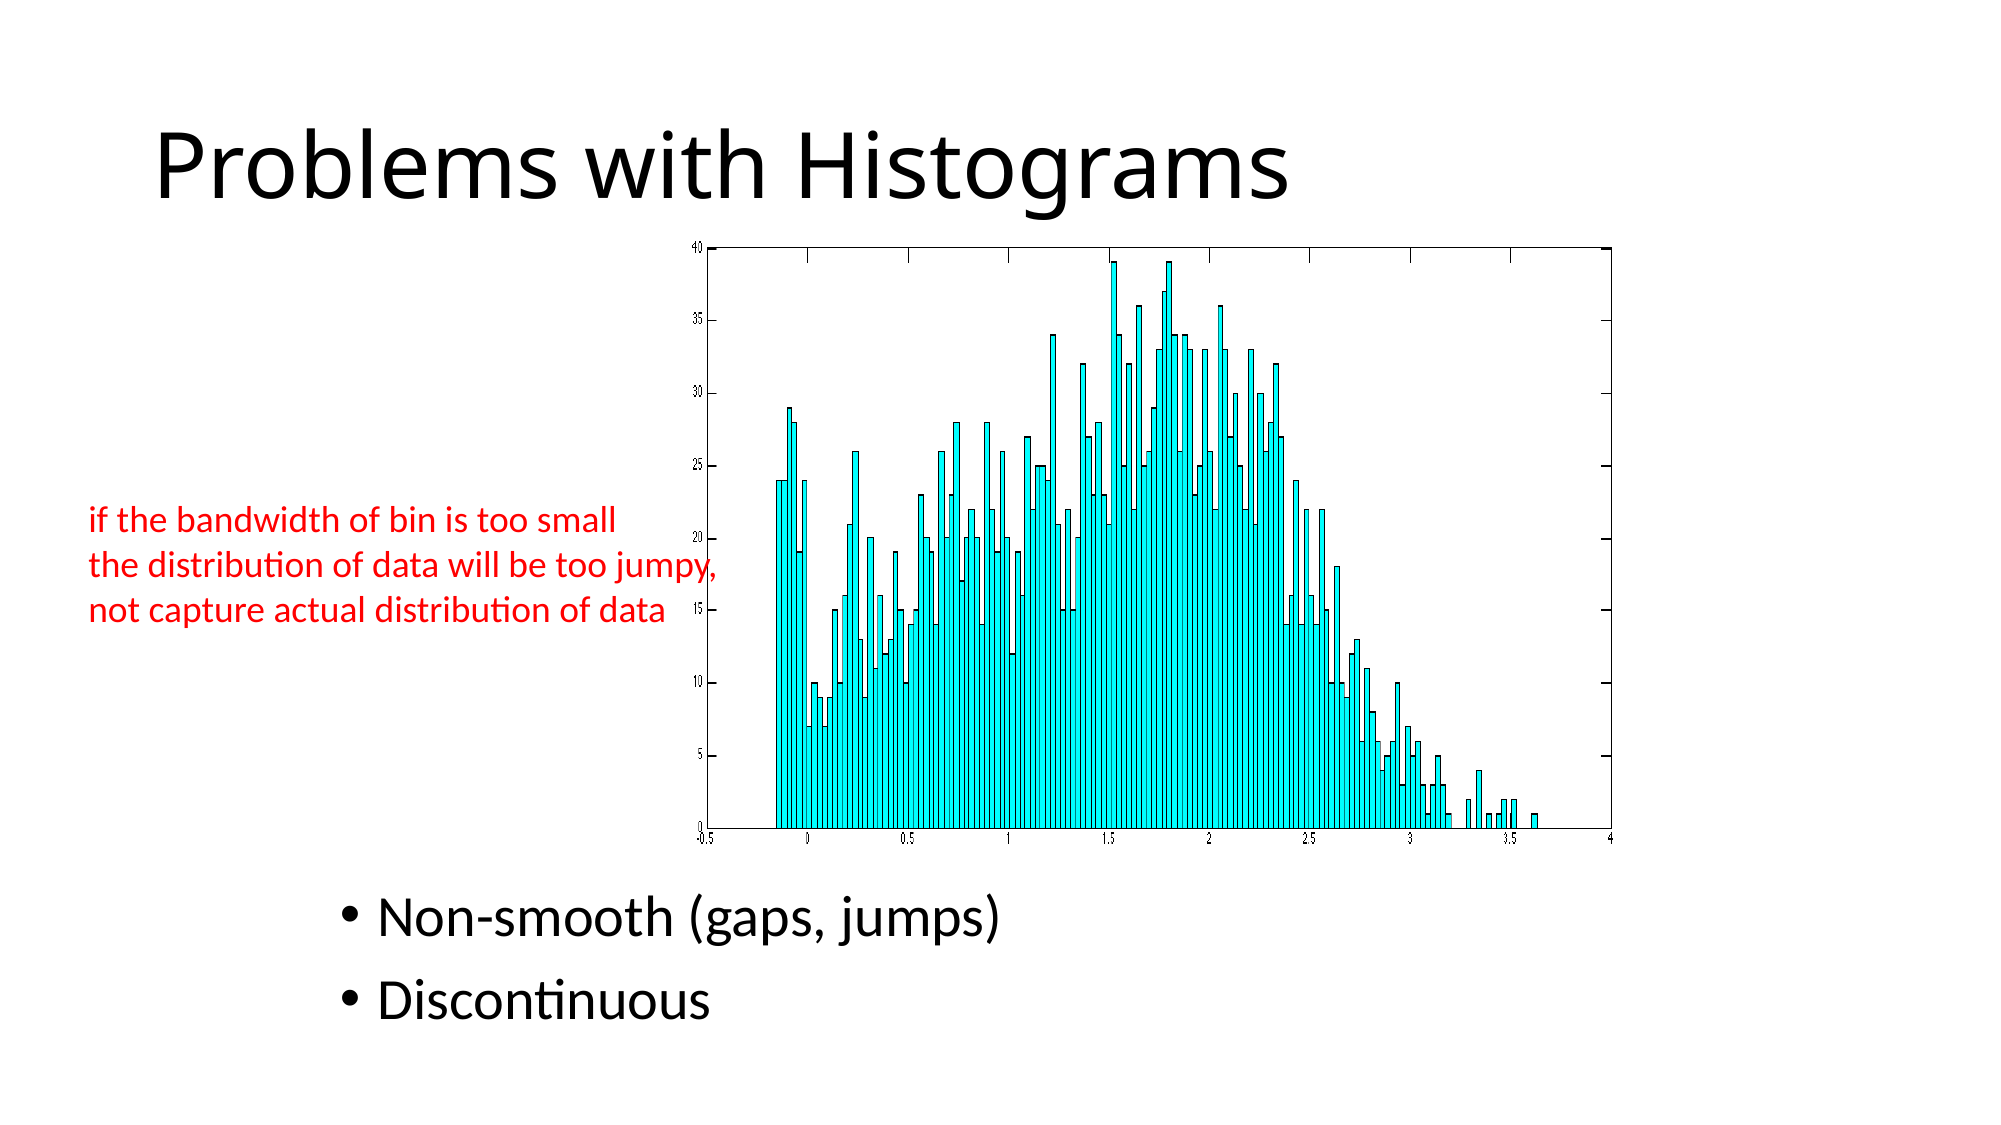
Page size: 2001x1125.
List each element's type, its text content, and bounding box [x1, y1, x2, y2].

picture [554, 195, 1721, 907]
text_box if the bandwidth of bin is too small the distribution of data will be too jumpy, not capture actual distribution of data [73, 487, 554, 638]
list Non-smooth (gaps, jumps) Discontinuous [324, 878, 1675, 1053]
title Problems with Histograms [137, 59, 1863, 278]
